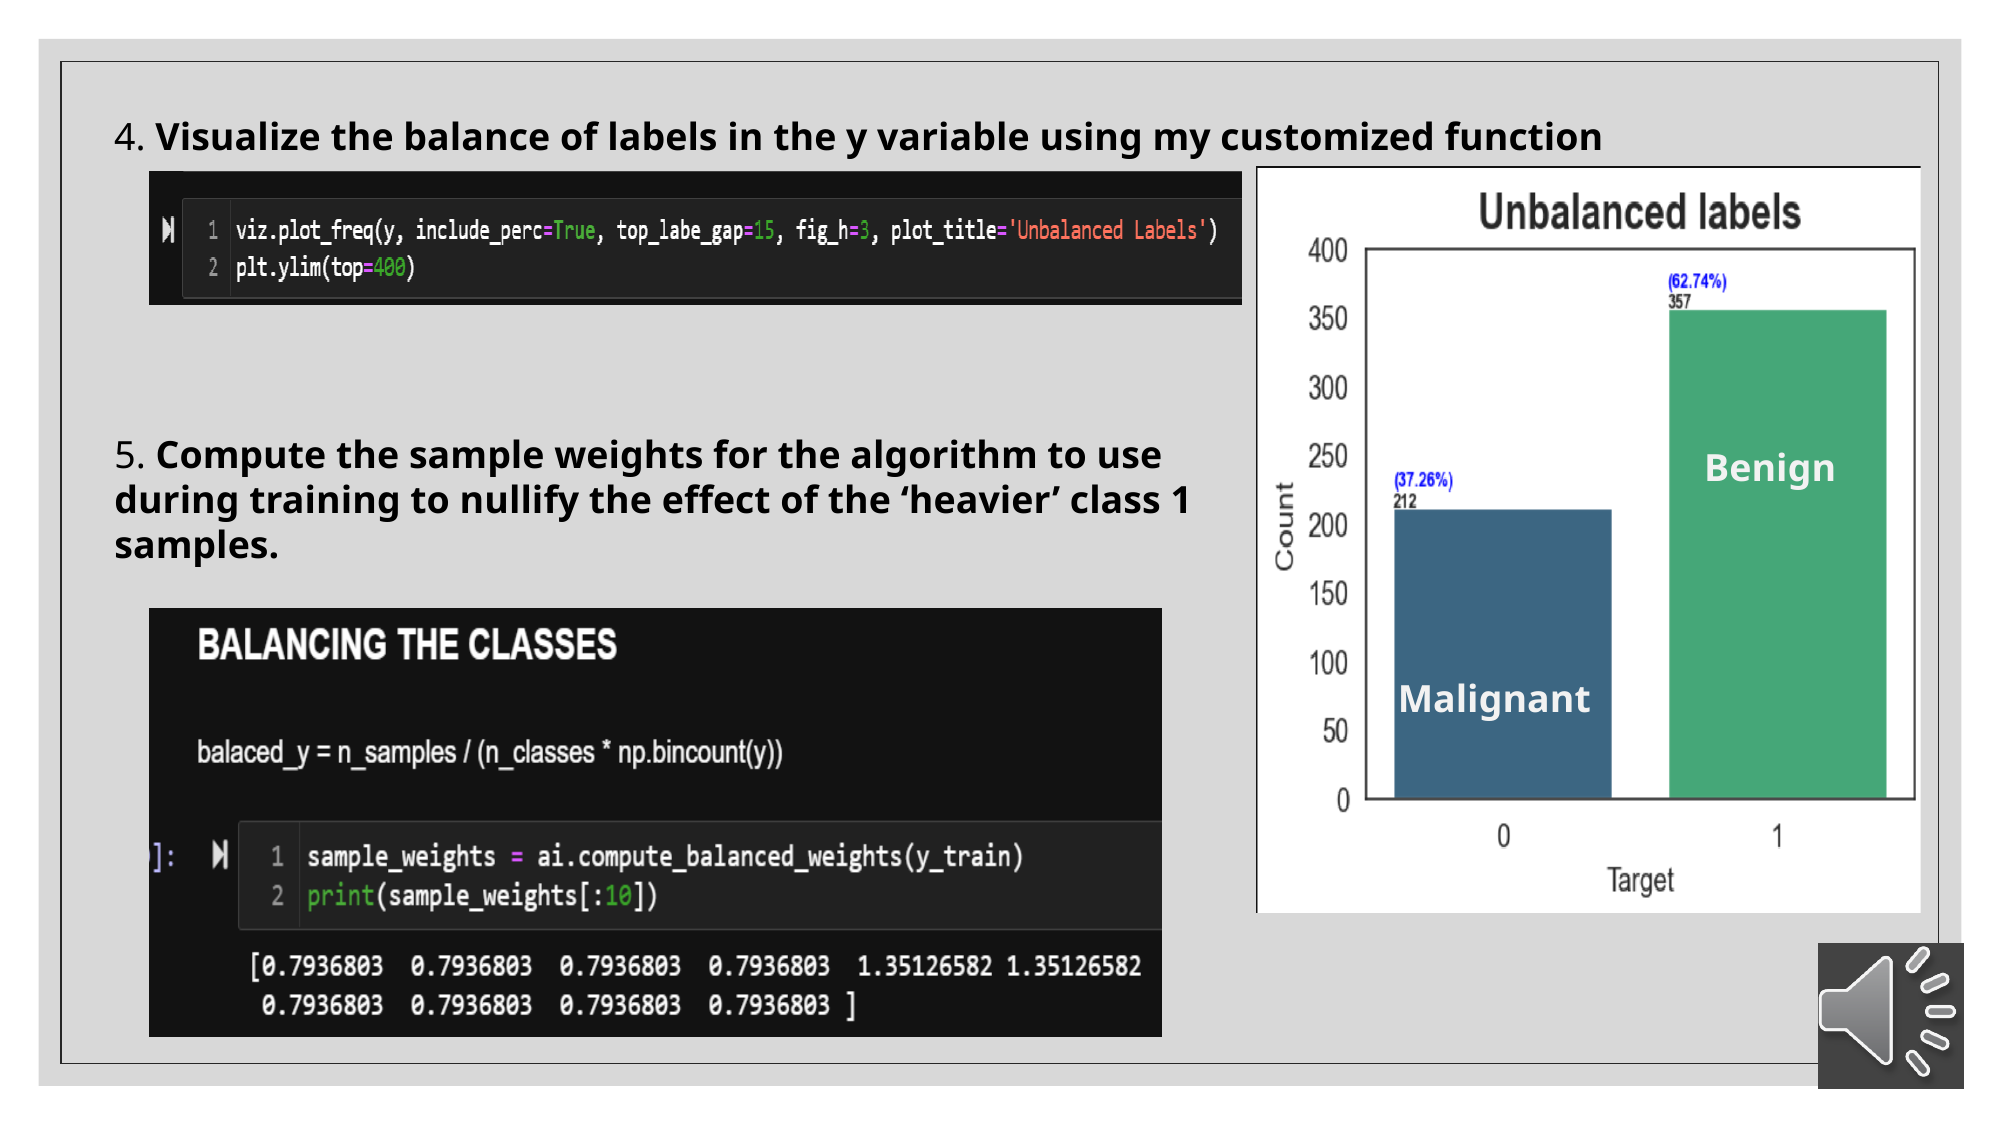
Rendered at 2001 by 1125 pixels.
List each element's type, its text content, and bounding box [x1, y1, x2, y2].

text_box 4. Visualize the balance of labels in the y variable using my customized function [99, 105, 1653, 166]
picture [1817, 942, 1965, 1090]
picture [149, 171, 1243, 305]
picture [1256, 166, 1921, 913]
text_box 5. Compute the sample weights for the algorithm to use during training to nullify the effect of the ‘heavier’ class 1 samples. [99, 424, 1220, 574]
picture [149, 608, 1162, 1037]
